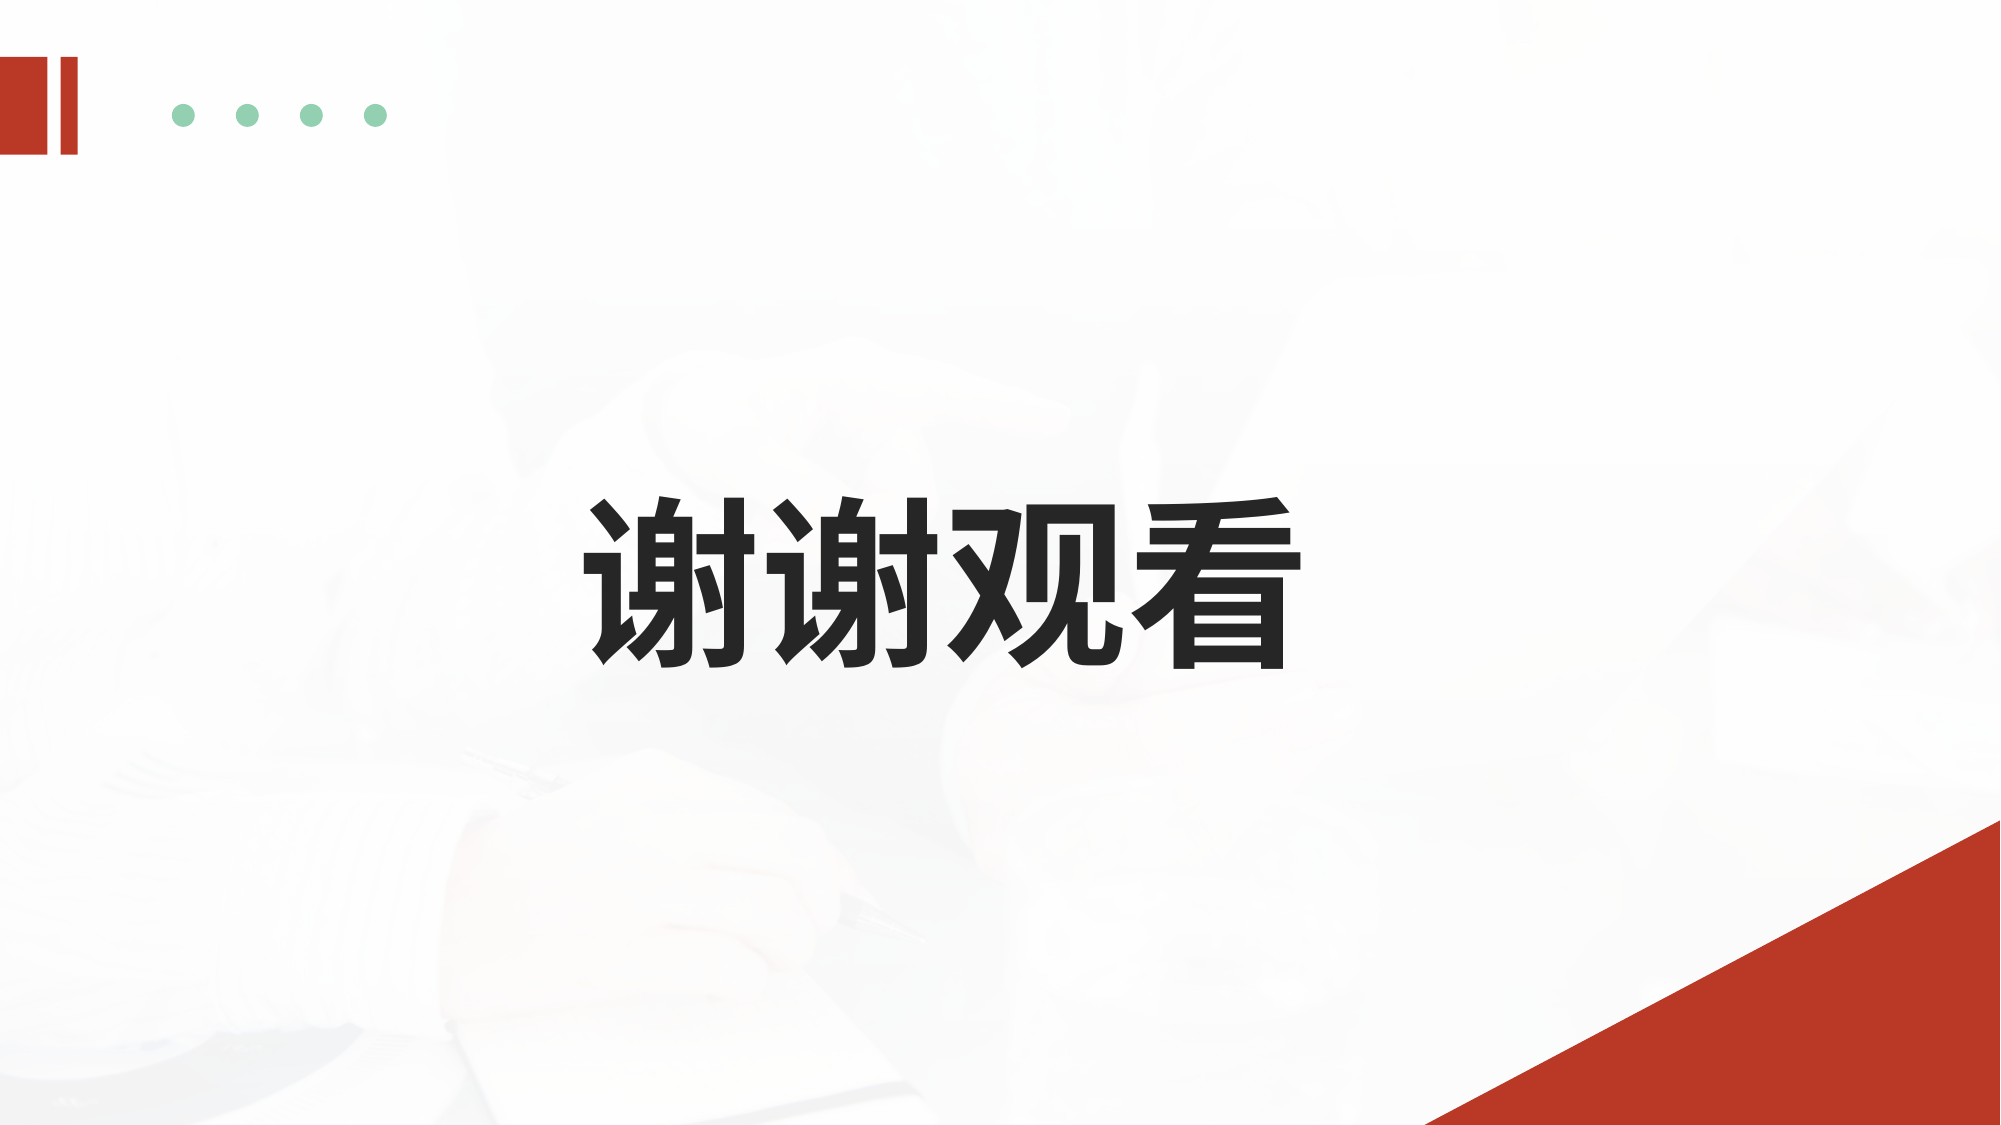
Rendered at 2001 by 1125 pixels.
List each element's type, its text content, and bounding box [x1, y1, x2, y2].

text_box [171, 103, 387, 127]
text_box 谢谢观看 [0, 461, 1917, 697]
text_box [1424, 819, 2000, 1125]
